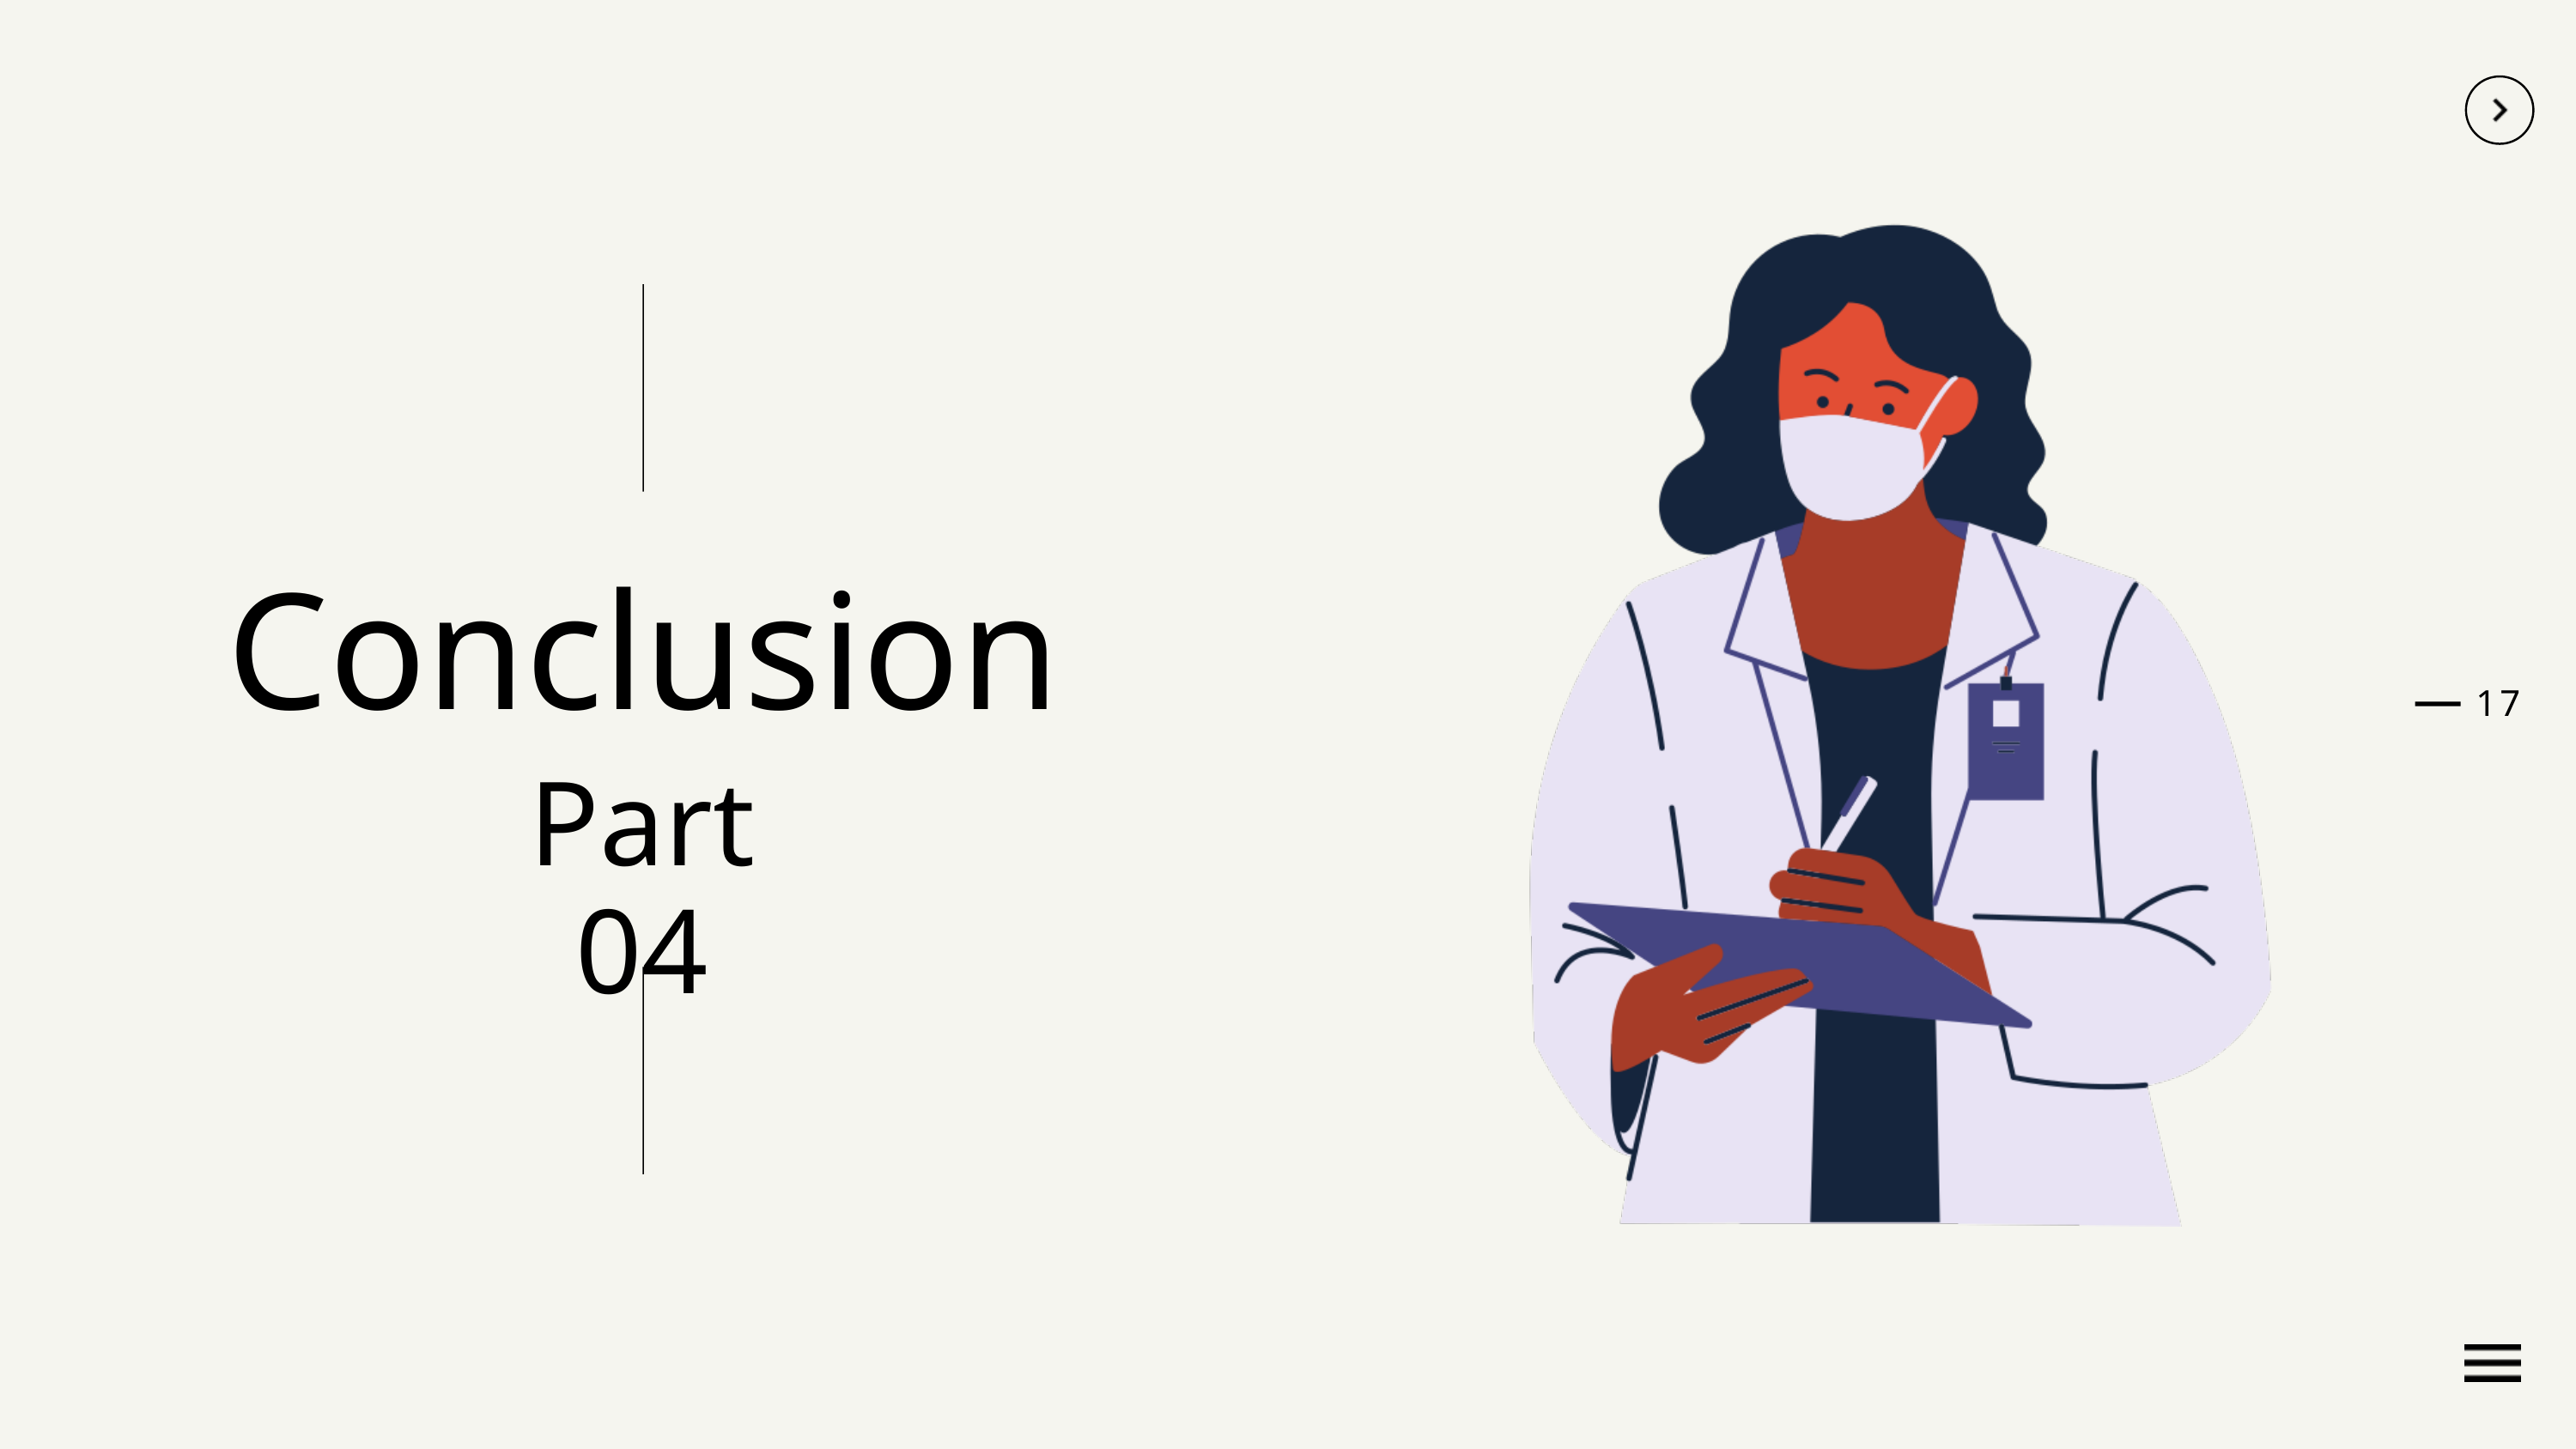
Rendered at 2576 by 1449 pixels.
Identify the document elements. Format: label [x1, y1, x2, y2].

picture [2464, 1344, 2521, 1383]
text_box [216, 283, 1072, 1174]
text_box [2415, 682, 2521, 724]
text_box [2464, 75, 2535, 145]
picture [1528, 221, 2272, 1227]
